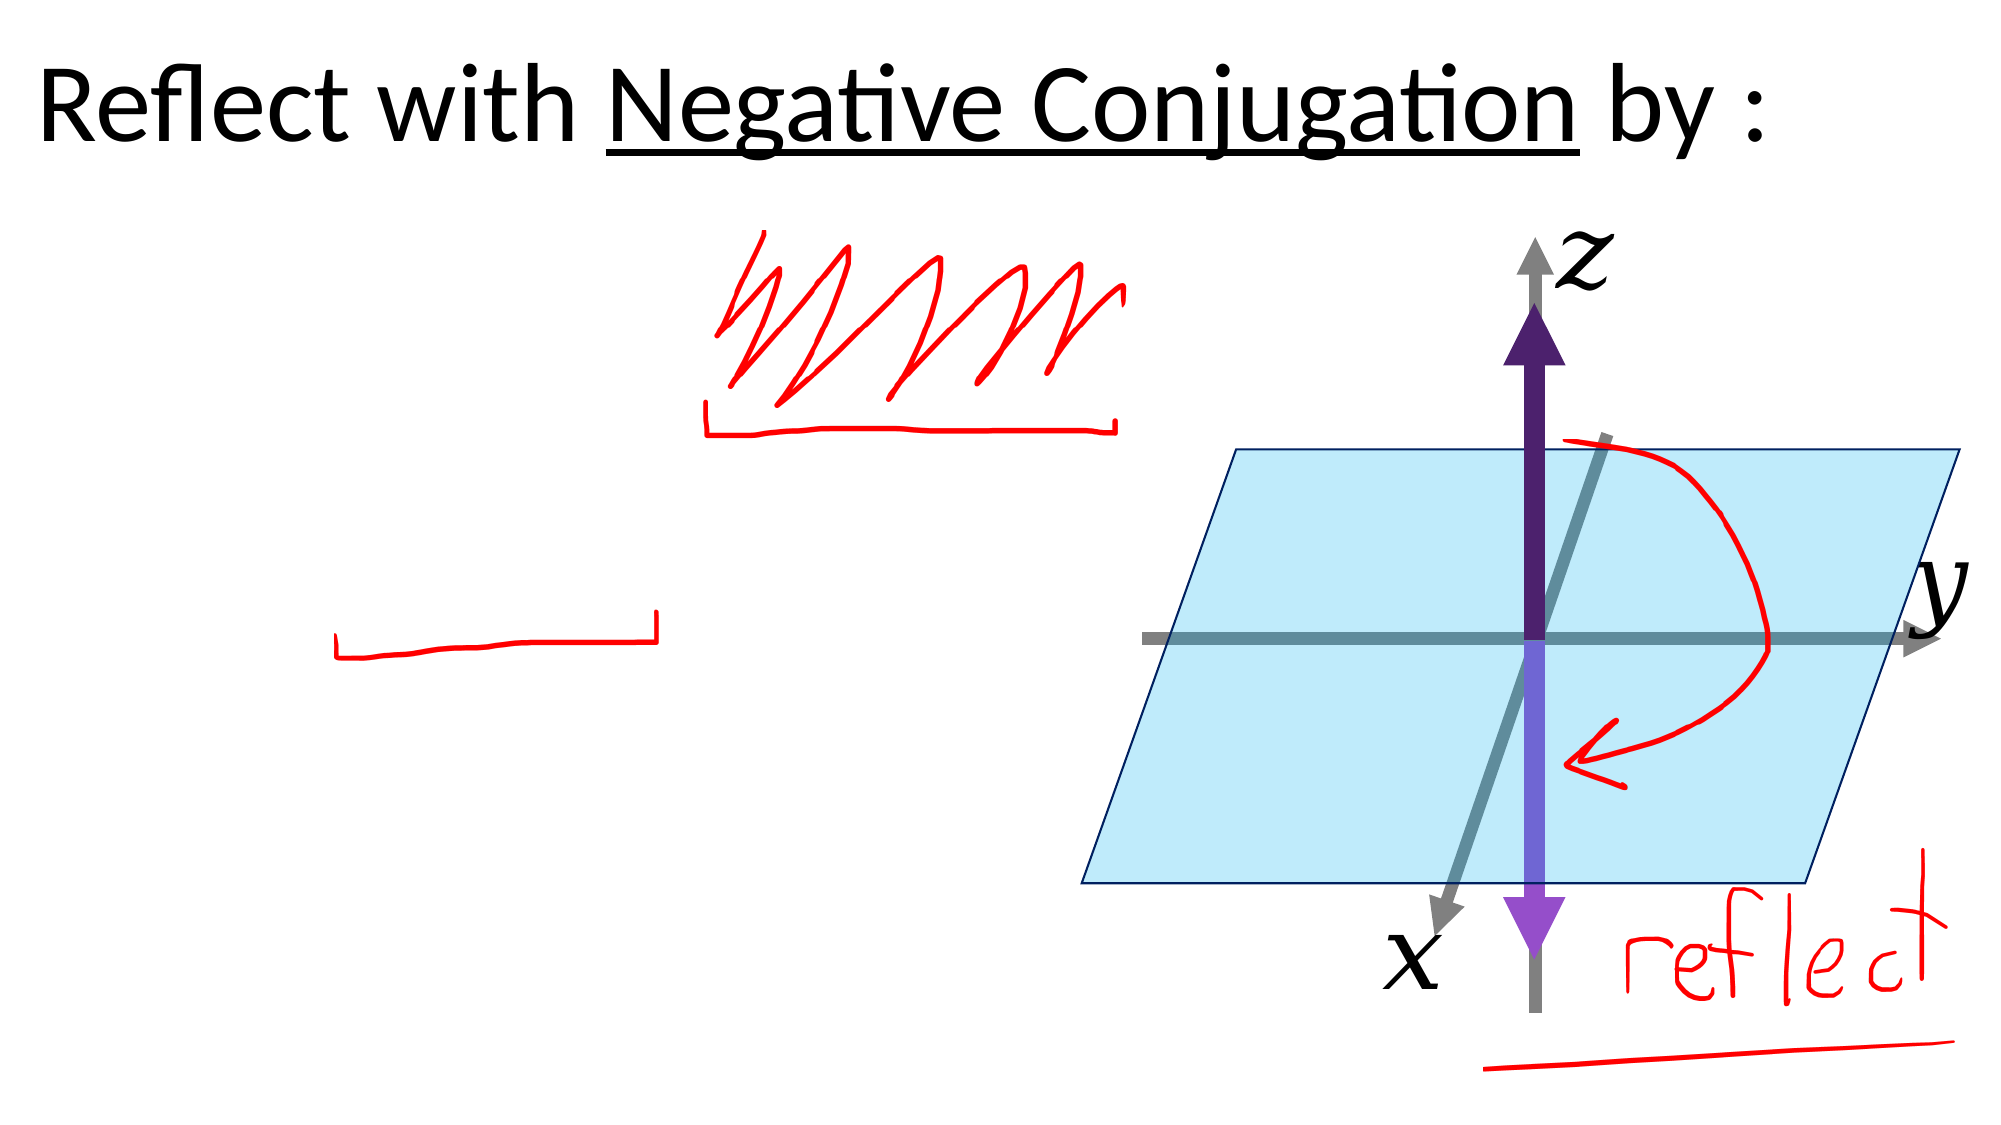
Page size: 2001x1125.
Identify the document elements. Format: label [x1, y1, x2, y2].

picture [334, 230, 1135, 670]
picture [1483, 1015, 1965, 1081]
text_box [1080, 710, 1142, 885]
text_box [1142, 197, 1979, 1015]
